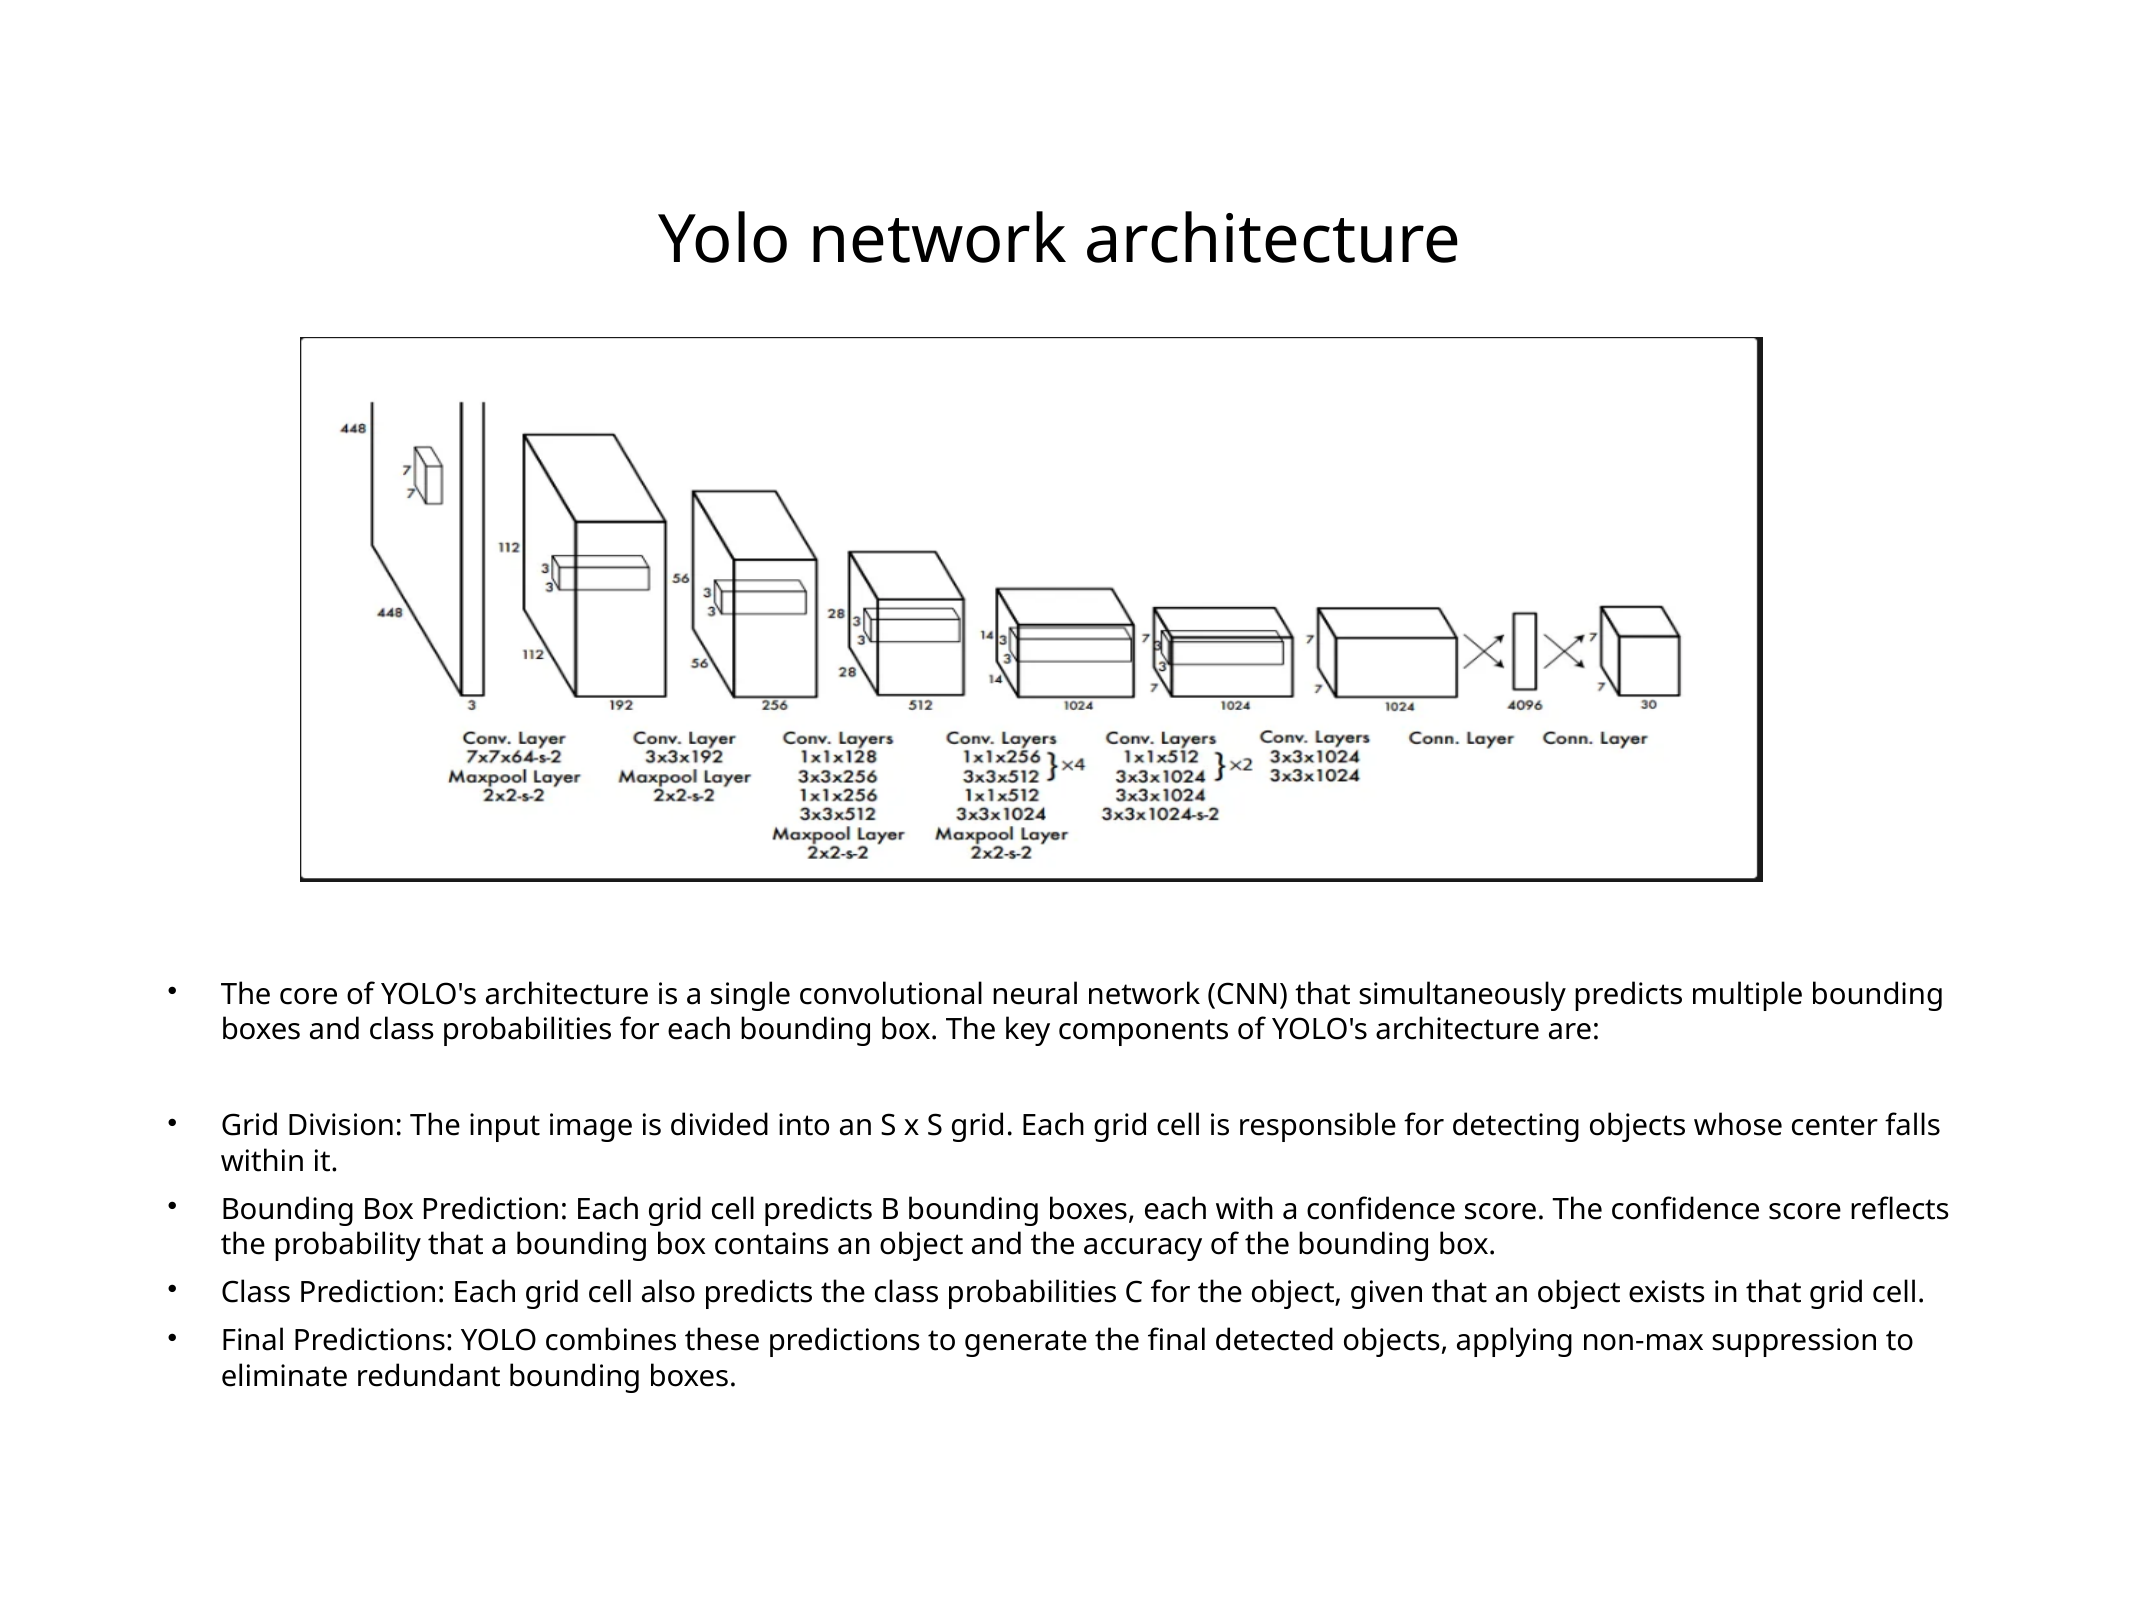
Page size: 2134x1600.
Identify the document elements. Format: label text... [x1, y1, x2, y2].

title Yolo network architecture [150, 58, 1971, 413]
picture [299, 337, 1763, 883]
list The core of YOLO's architecture is a single convolutional neural network (CNN) that simultaneously predicts multiple bounding boxes and class probabilities for each bounding box. The key components of YOLO's architecture are: Grid Division: The input image is divided into an S x S grid. Each grid cell is responsible for detecting objects whose center falls within it. Bounding Box Prediction: Each grid cell predicts B bounding boxes, each with a confidence score. The confidence score reflects the probability that a bounding box contains an object and the accuracy of the bounding box. Class Prediction: Each grid cell also predicts the class probabilities C for the object, given that an object exists in that grid cell. Final Predictions: YOLO combines these predictions to generate the final detected objects, applying non-max suppression to eliminate redundant bounding boxes. [150, 975, 1971, 1425]
